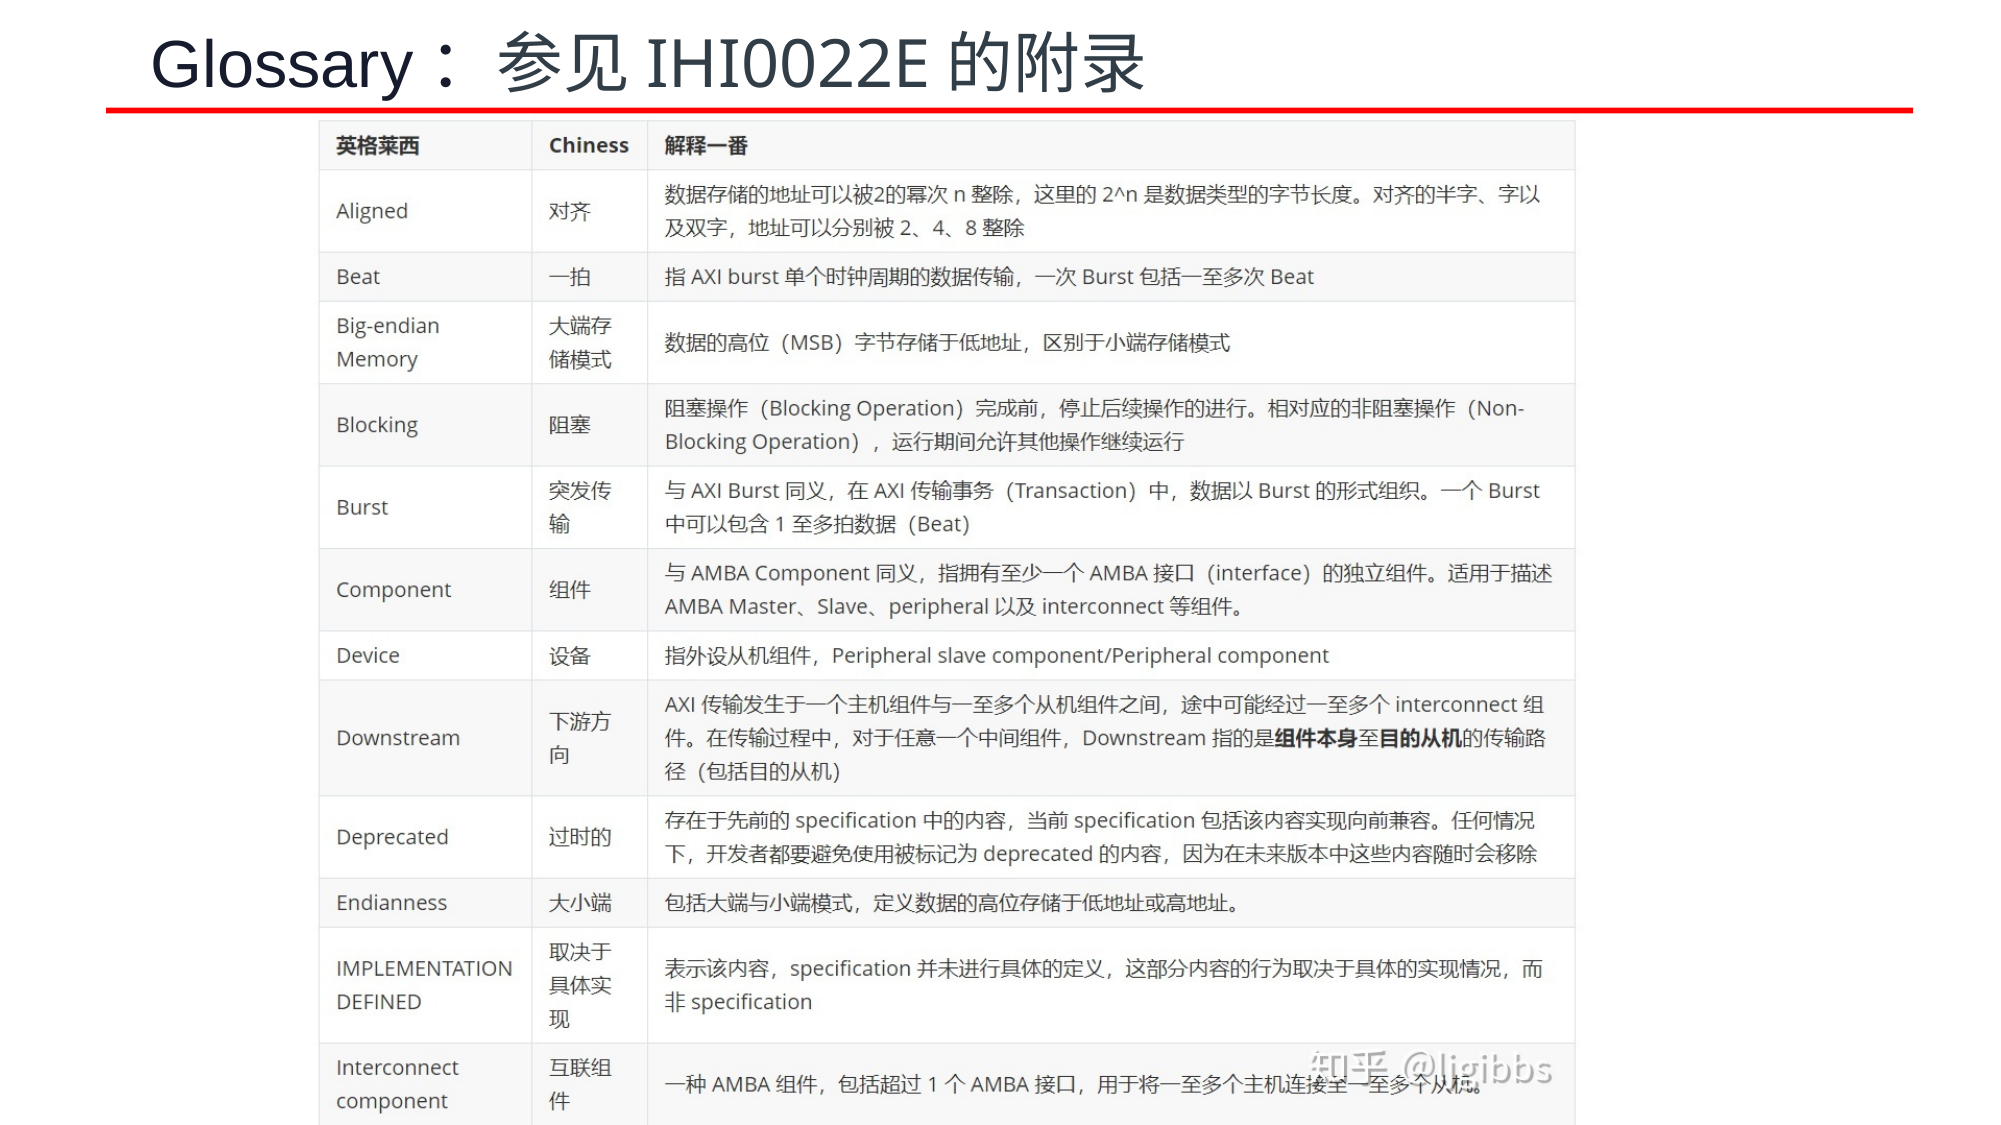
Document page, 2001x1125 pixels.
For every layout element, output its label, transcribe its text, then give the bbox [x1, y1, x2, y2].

title Glossary：参见IHI0022E的附录 [135, 22, 1865, 105]
picture [305, 114, 1584, 1125]
